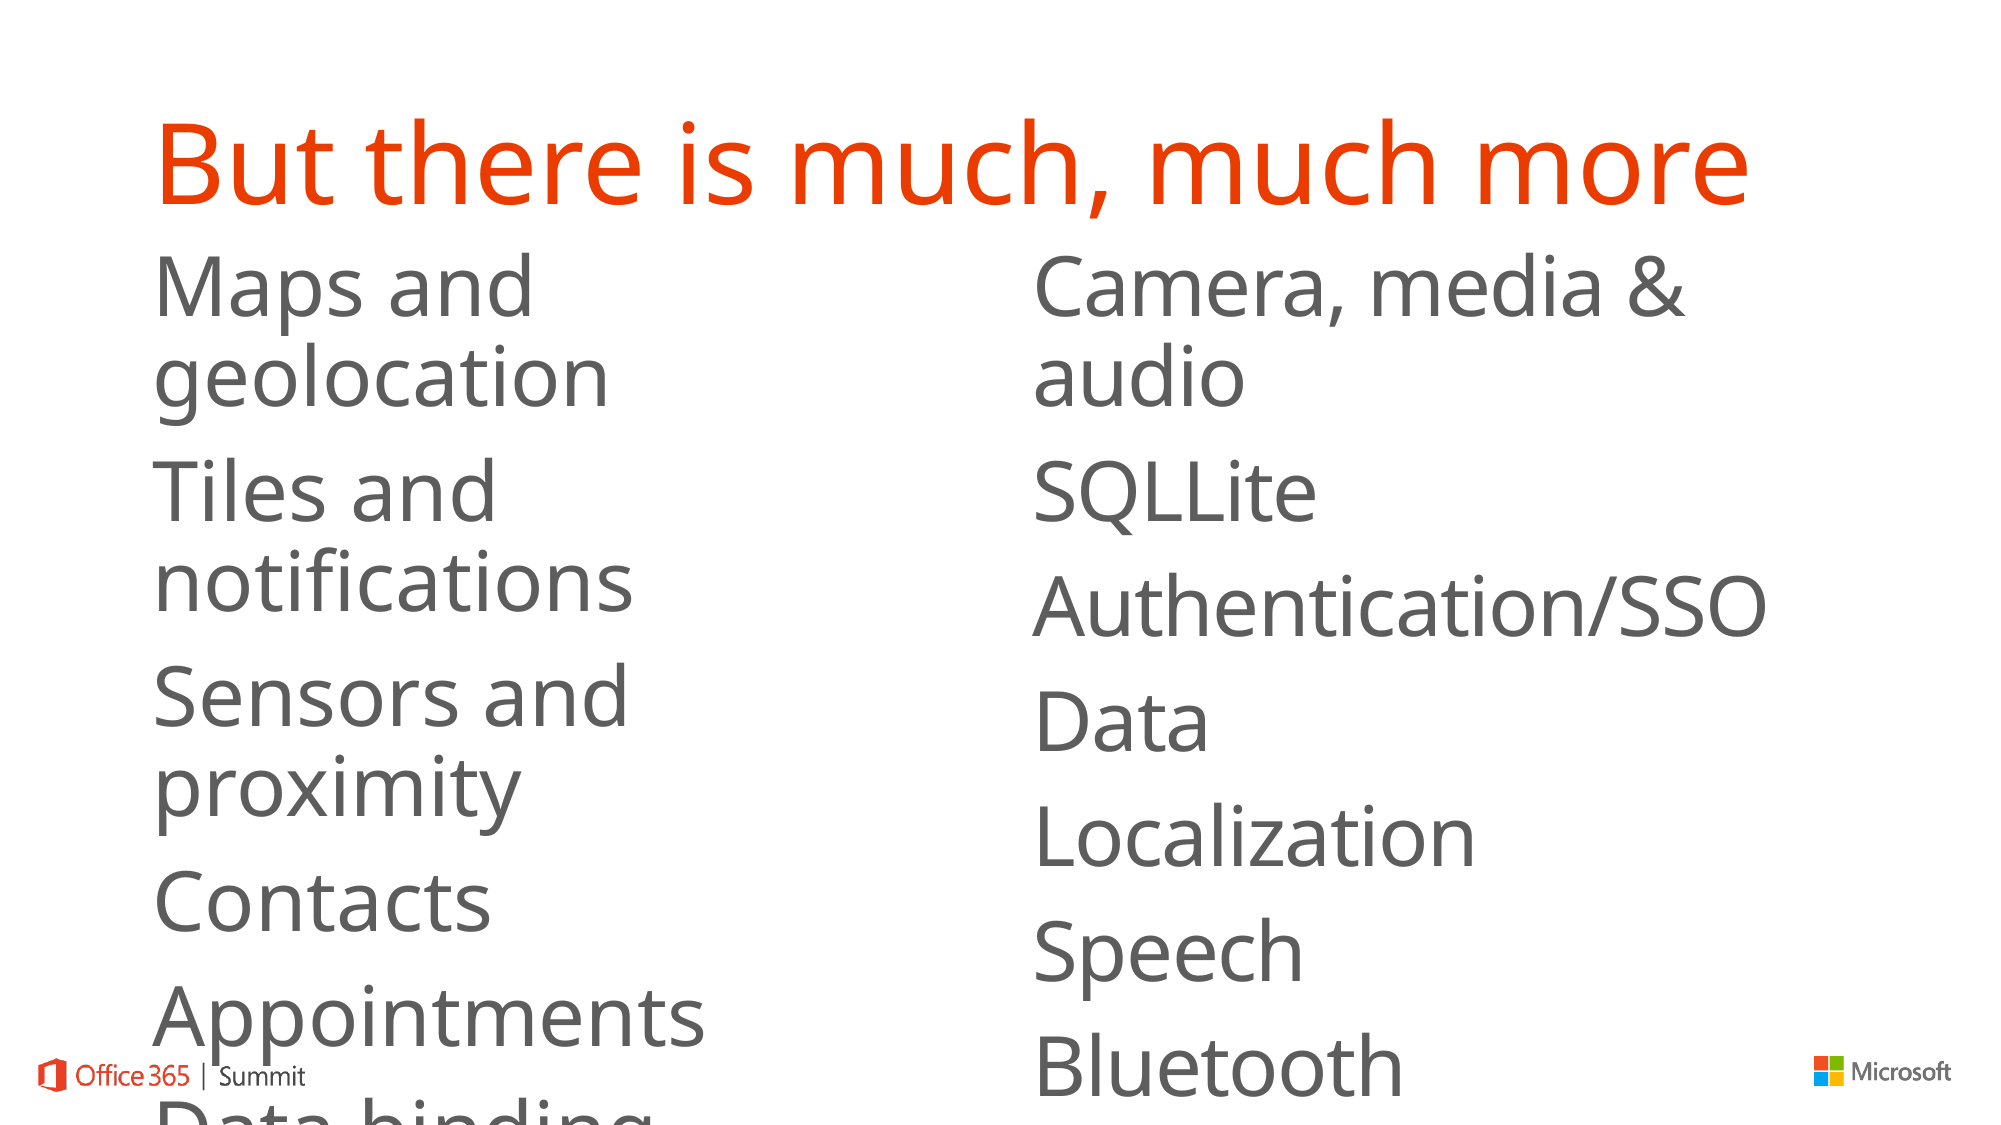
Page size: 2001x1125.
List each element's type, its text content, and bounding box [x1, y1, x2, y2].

picture [38, 1058, 305, 1092]
picture [1814, 1056, 1951, 1086]
list Camera, media & audio SQLLite Authentication/SSO Data Localization Speech Bluetooth [1017, 237, 1863, 1041]
title But there is much, much more [137, 99, 1863, 238]
list Maps and geolocation Tiles and notifications Sensors and proximity Contacts Appointments Data binding Contracts [137, 237, 971, 1041]
